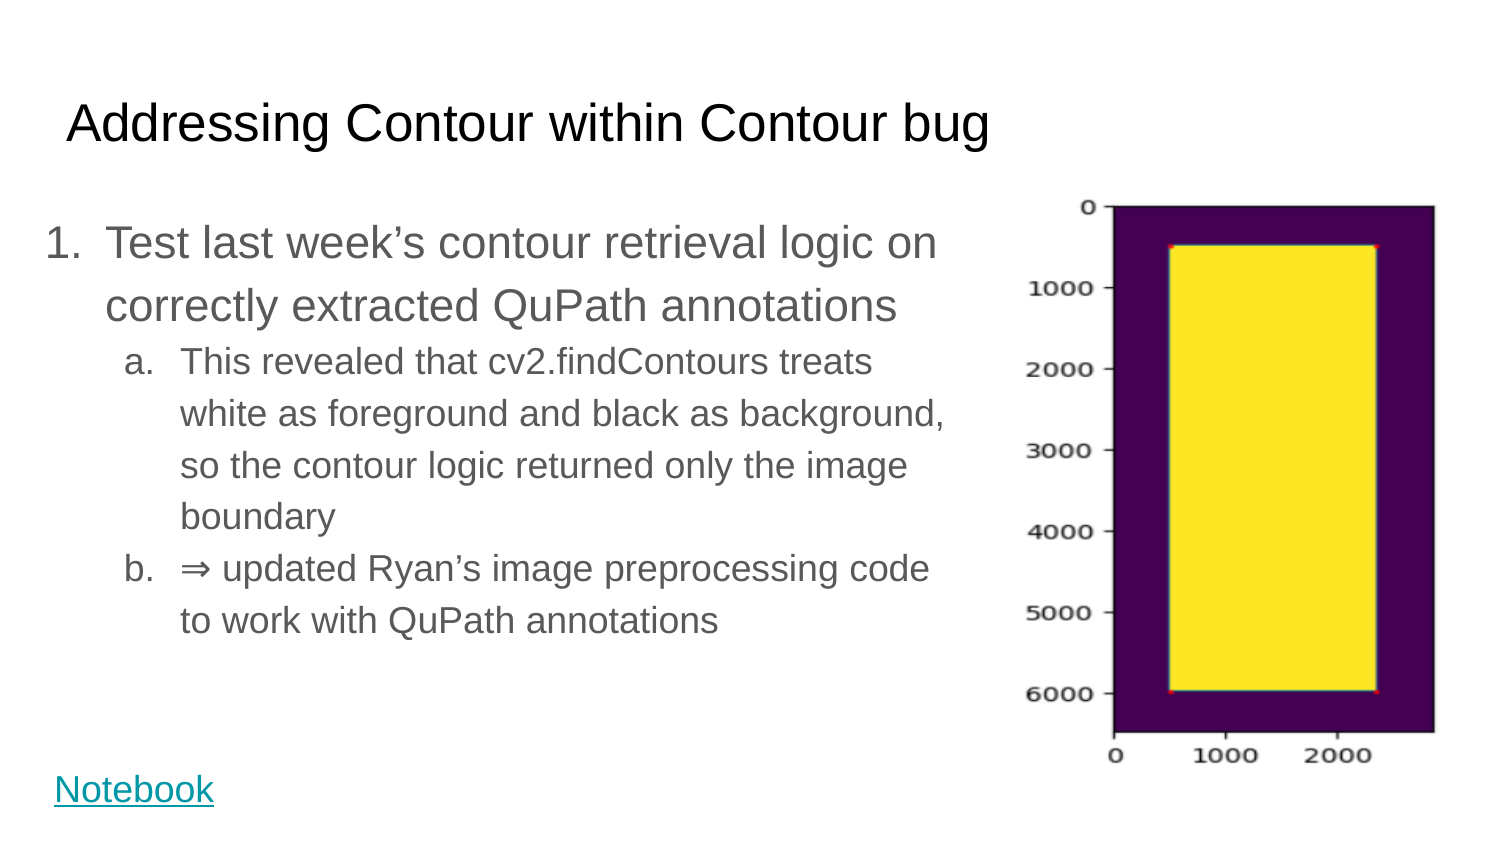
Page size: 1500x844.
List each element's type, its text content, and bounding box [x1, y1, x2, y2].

text_box Notebook [39, 750, 313, 826]
picture [1015, 188, 1438, 765]
list Test last week’s contour retrieval logic on correctly extracted QuPath annotations This revealed that cv2.findContours treats white as foreground and black as background, so the contour logic returned only the image boundary ⇒ updated Ryan’s image preprocessing code to work with QuPath annotations [15, 189, 979, 638]
title Addressing Contour within Contour bug [51, 72, 1449, 167]
